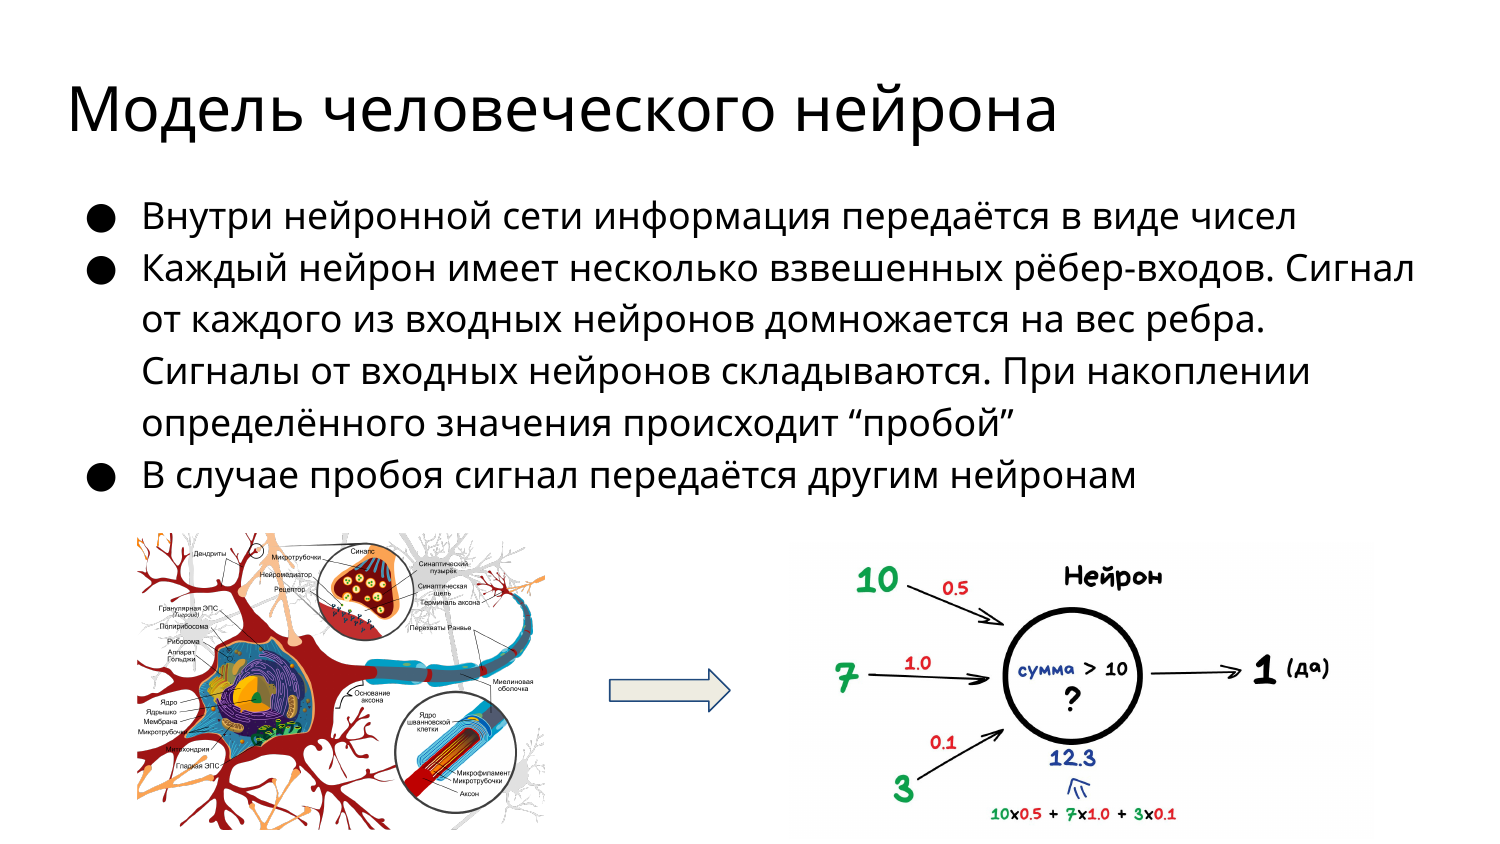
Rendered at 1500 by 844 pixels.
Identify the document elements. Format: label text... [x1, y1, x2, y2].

list Внутри нейронной сети информация передаётся в виде чисел Каждый нейрон имеет несколько взвешенных рёбер-входов. Сигнал от каждого из входных нейронов домножается на вес ребра. Сигналы от входных нейронов складываются. При накоплении определённого значения происходит “пробой” В случае пробоя сигнал передаётся другим нейронам [51, 170, 1449, 731]
title Модель человеческого нейрона [51, 54, 1449, 149]
picture [789, 542, 1374, 839]
picture [137, 533, 545, 830]
text_box [609, 669, 731, 712]
